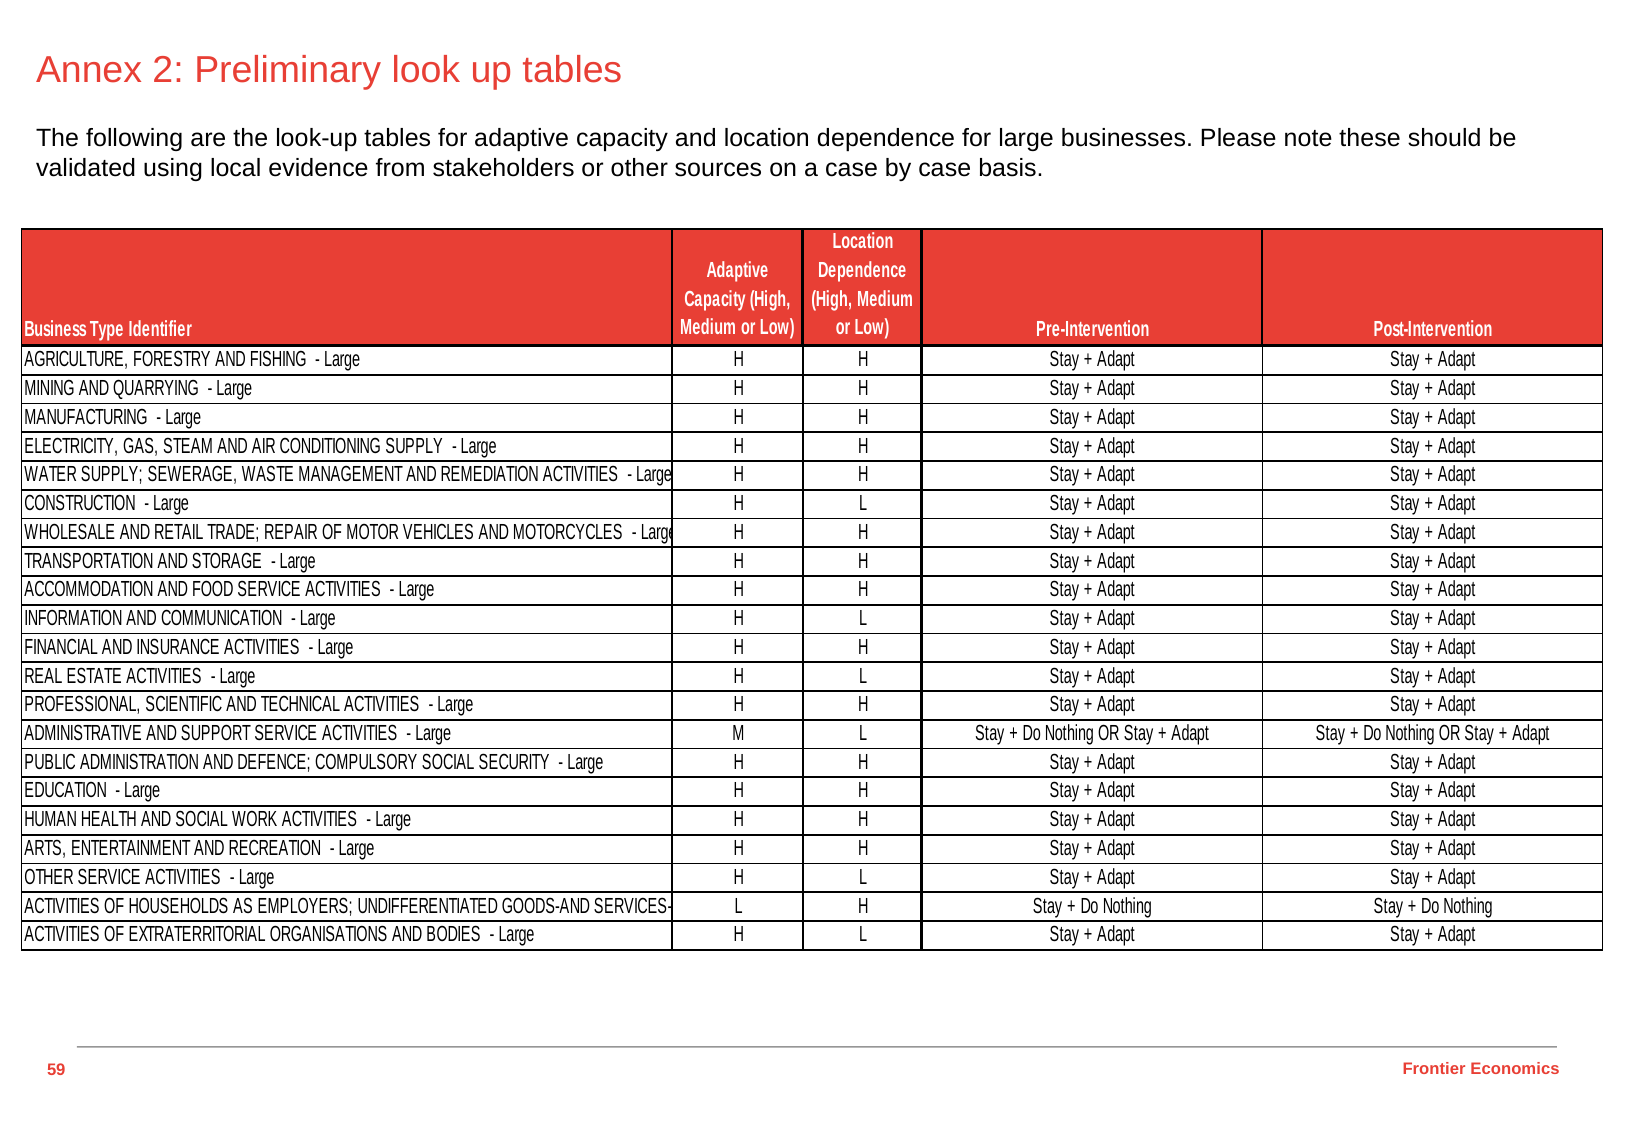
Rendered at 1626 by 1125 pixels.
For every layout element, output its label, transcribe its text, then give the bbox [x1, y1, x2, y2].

picture [20, 228, 1605, 953]
title Annex 2: Preliminary look up tables [21, 37, 1558, 113]
list The following are the look-up tables for adaptive capacity and location dependence for large businesses. Please note these should be validated using local evidence from stakeholders or other sources on a case by case basis. [21, 113, 1558, 197]
